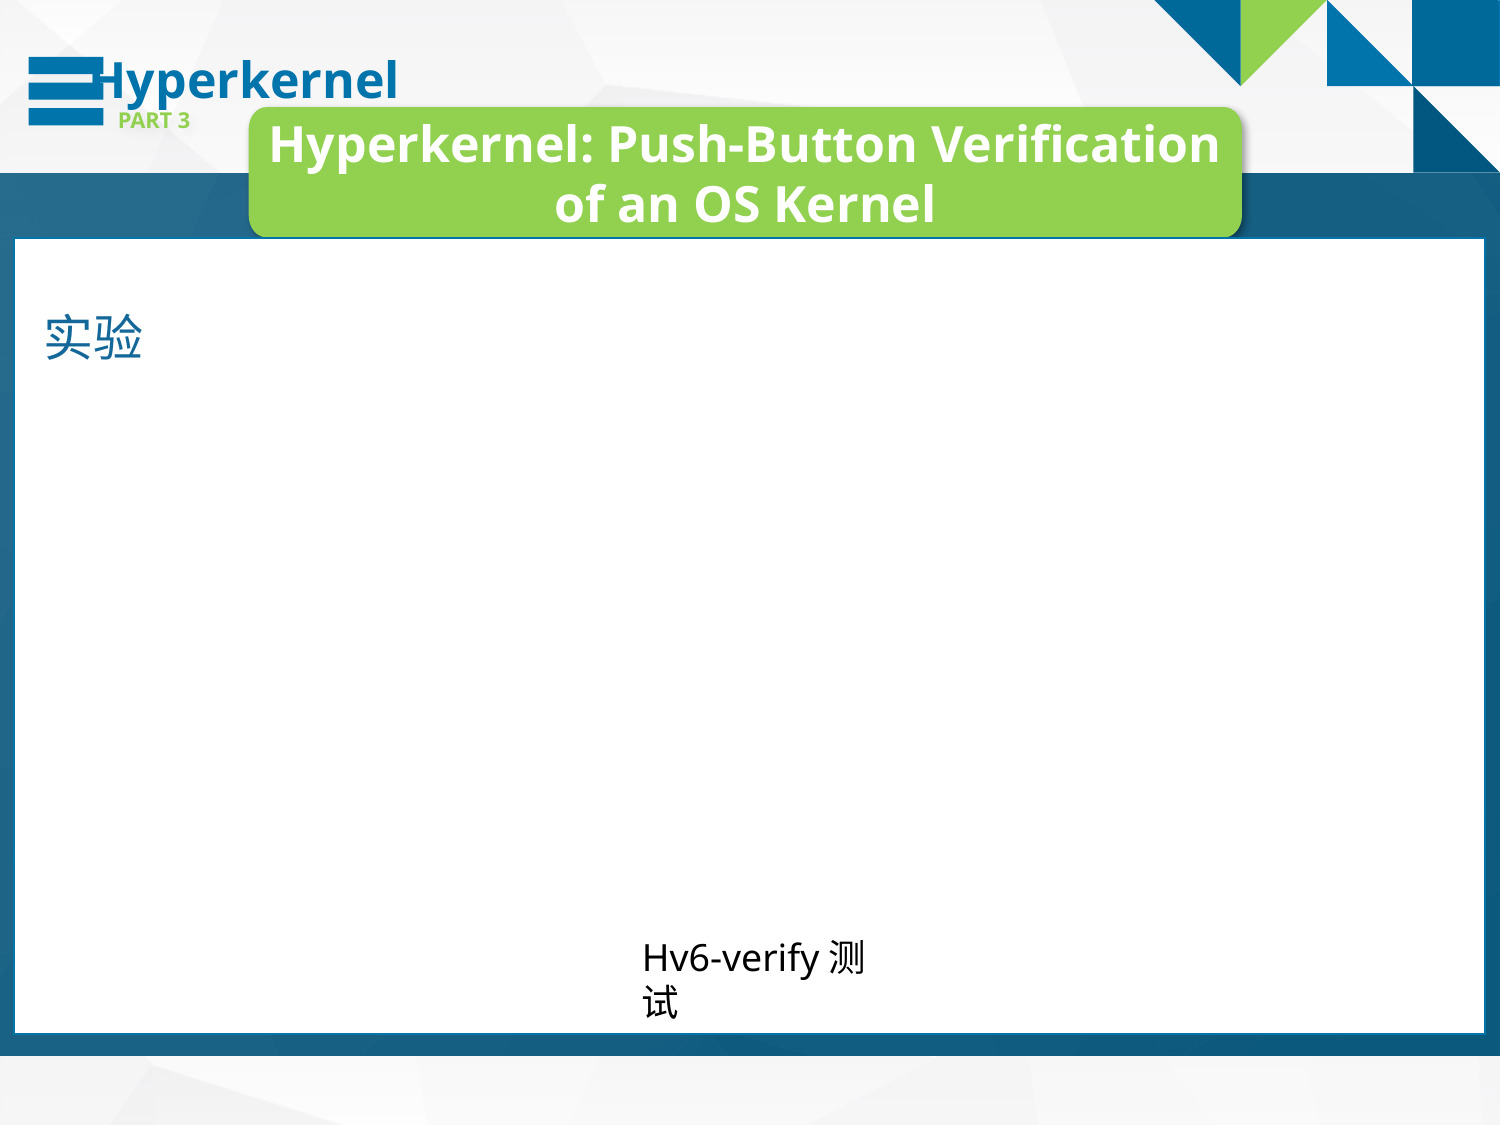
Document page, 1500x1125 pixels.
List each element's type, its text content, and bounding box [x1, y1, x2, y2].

picture [0, 1056, 1500, 1125]
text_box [13, 237, 1485, 1034]
picture [0, 0, 1413, 173]
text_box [28, 56, 104, 126]
text_box PART 3 [103, 99, 418, 141]
picture [1329, 0, 1411, 82]
picture [1416, 87, 1500, 173]
text_box Hyperkernel: Push-Button Verification of an OS Kernel [248, 107, 1242, 237]
text_box Hyperkernel [73, 41, 415, 99]
